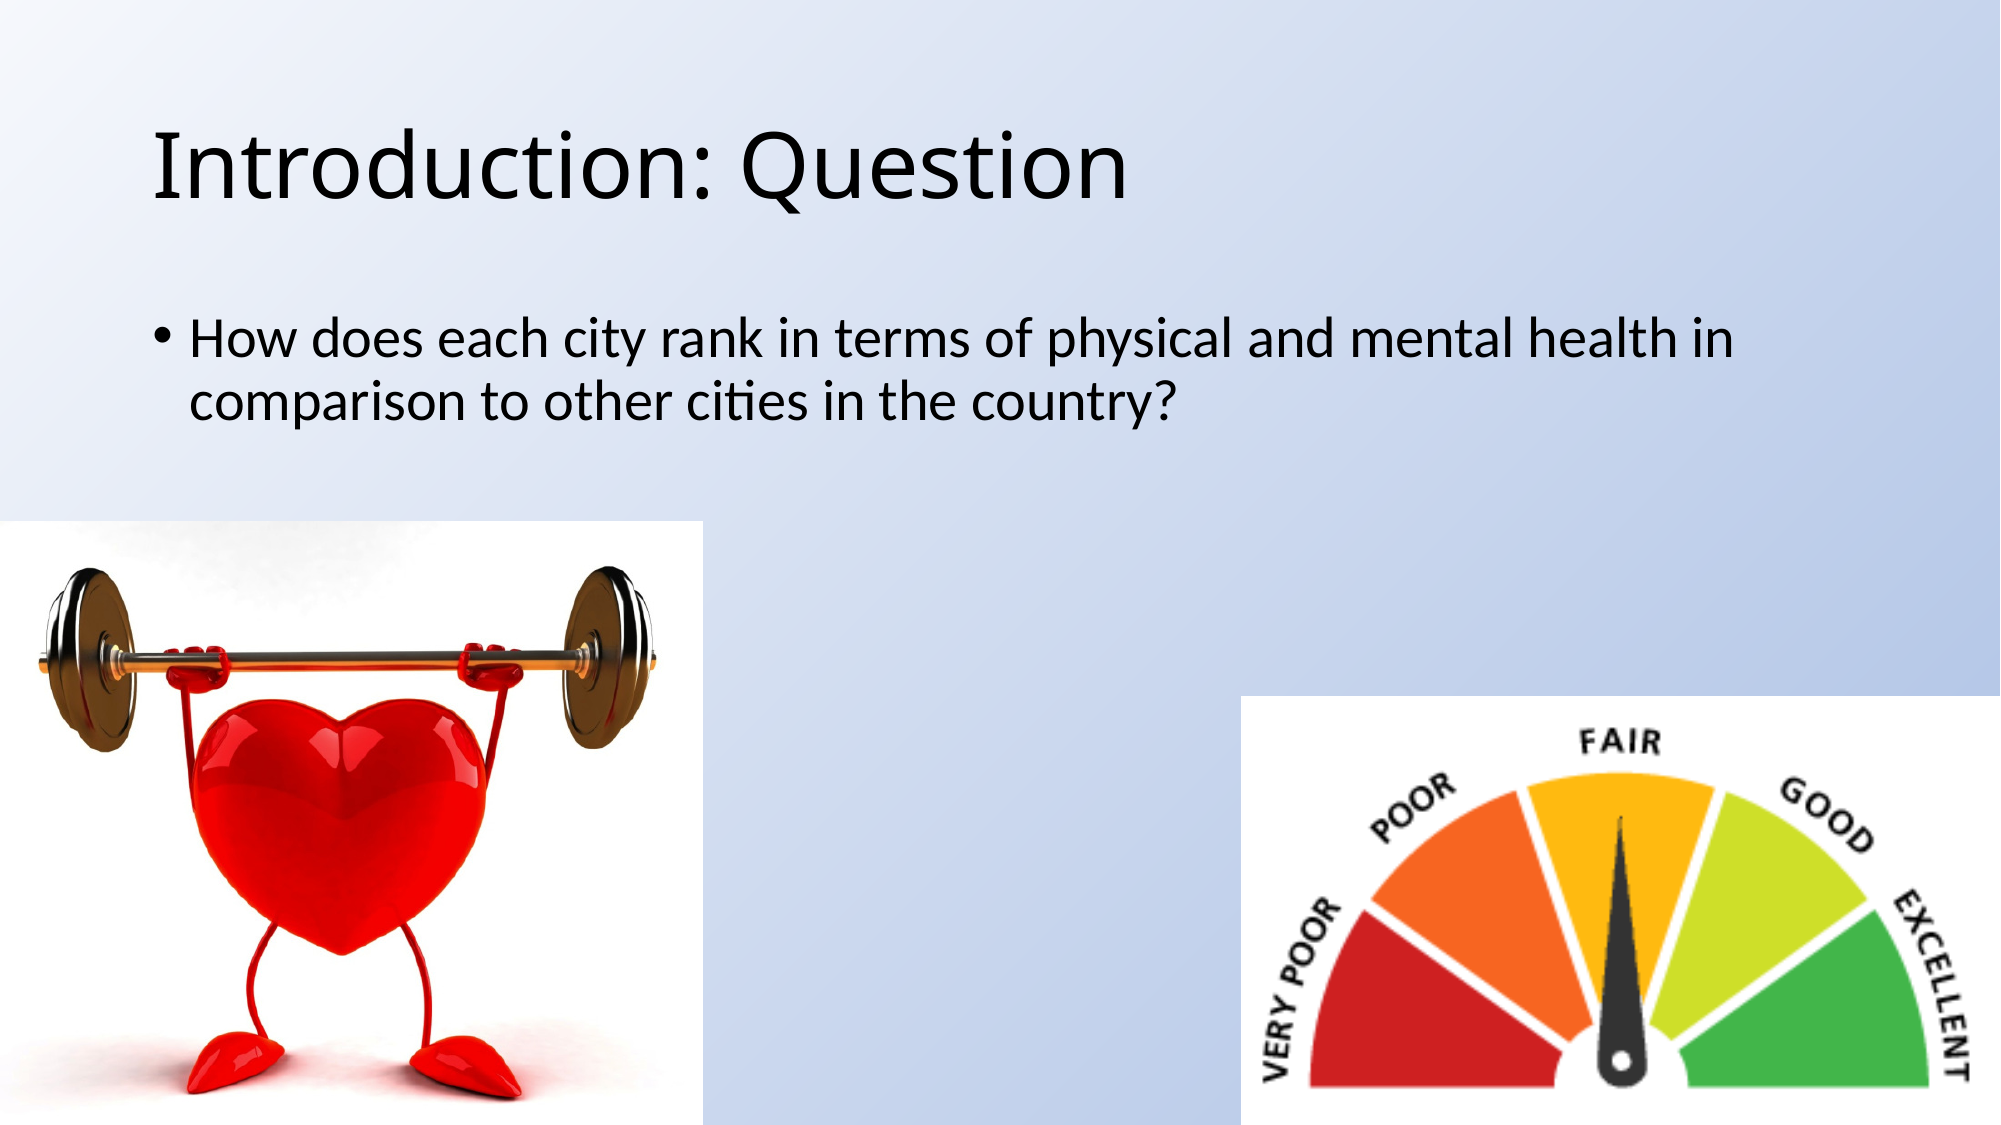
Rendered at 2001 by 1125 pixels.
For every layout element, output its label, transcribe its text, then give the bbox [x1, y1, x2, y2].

picture [0, 521, 703, 1125]
picture [1240, 696, 2000, 1125]
title Introduction: Question [137, 59, 1863, 278]
list How does each city rank in terms of physical and mental health in comparison to other cities in the country? [137, 299, 1863, 1014]
